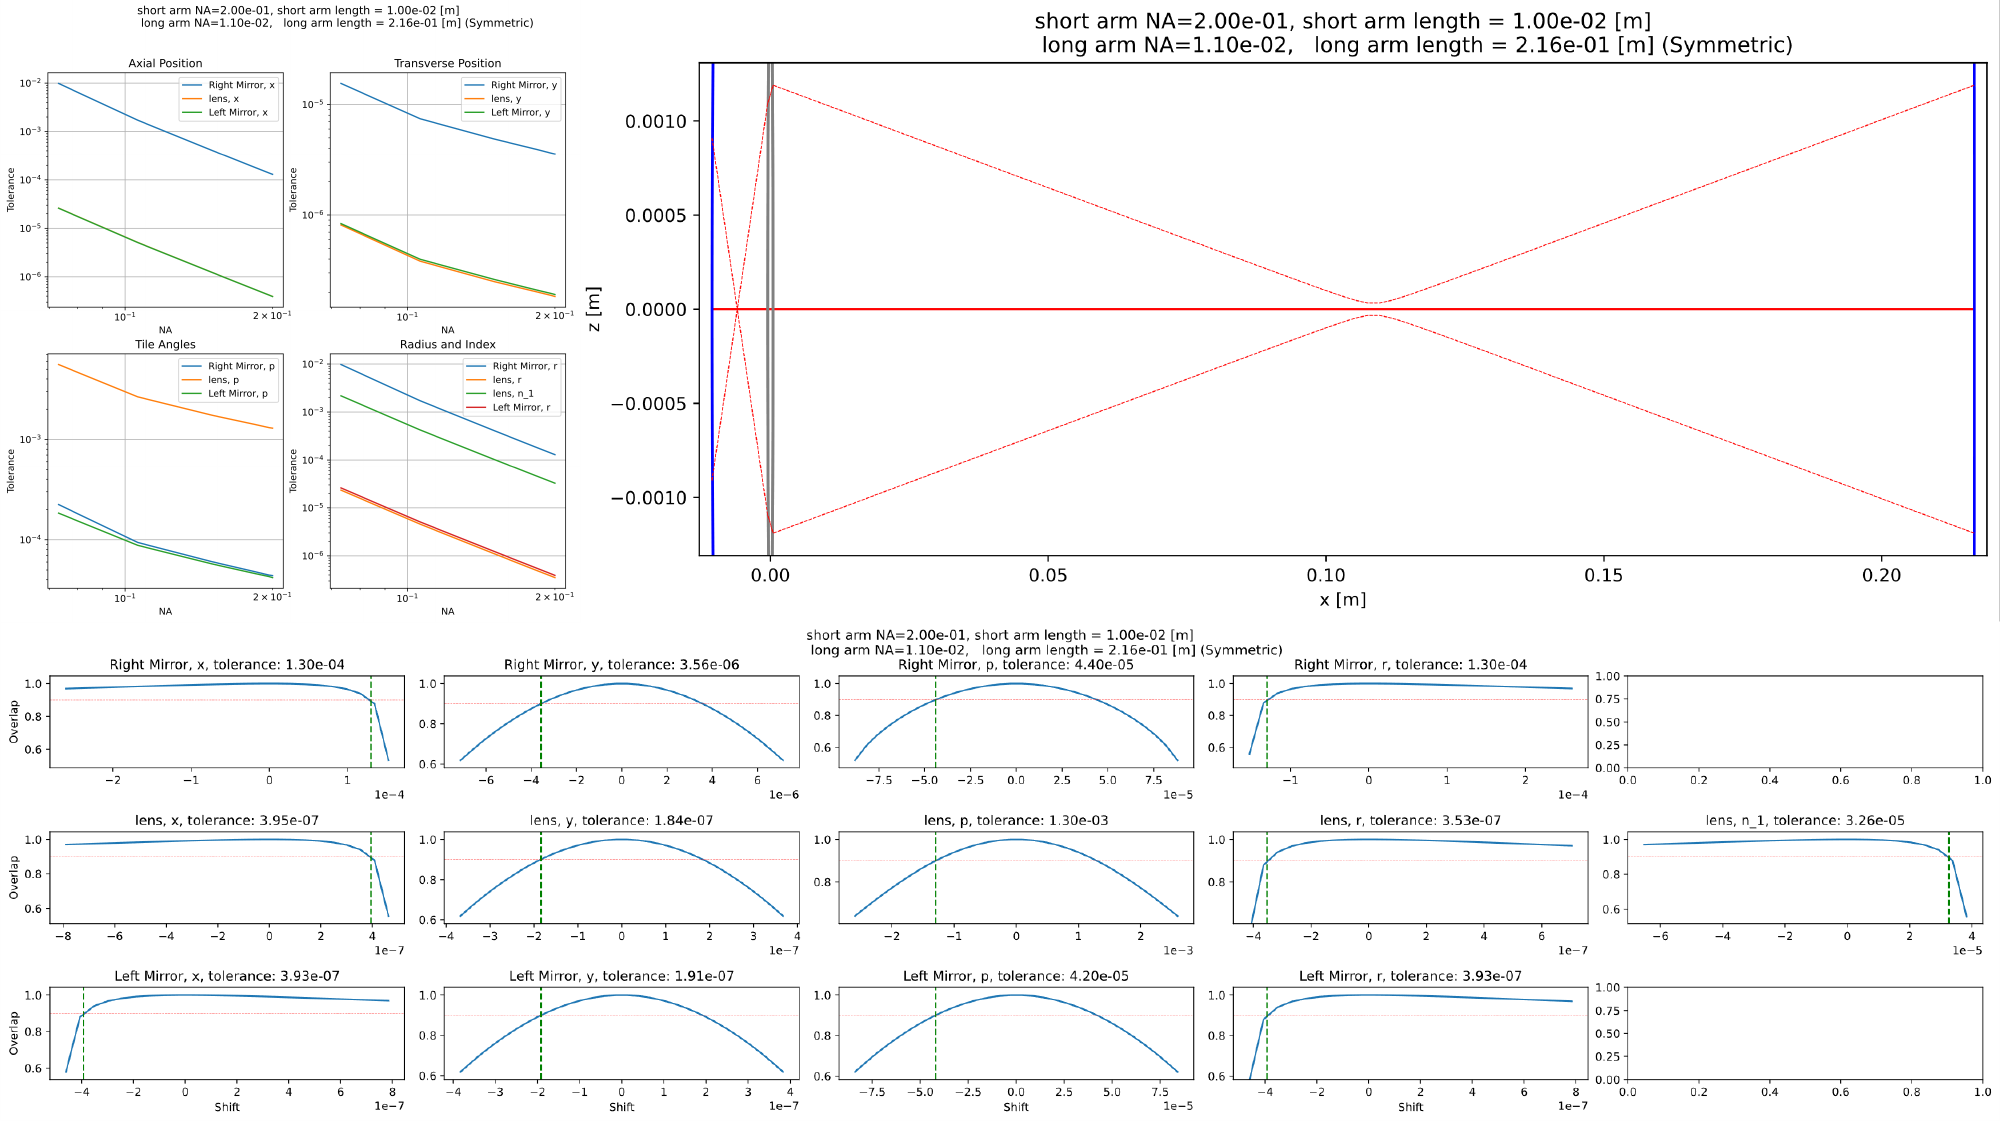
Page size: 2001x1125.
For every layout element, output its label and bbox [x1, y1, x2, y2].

picture [0, 0, 2000, 1121]
list [582, 0, 2000, 621]
